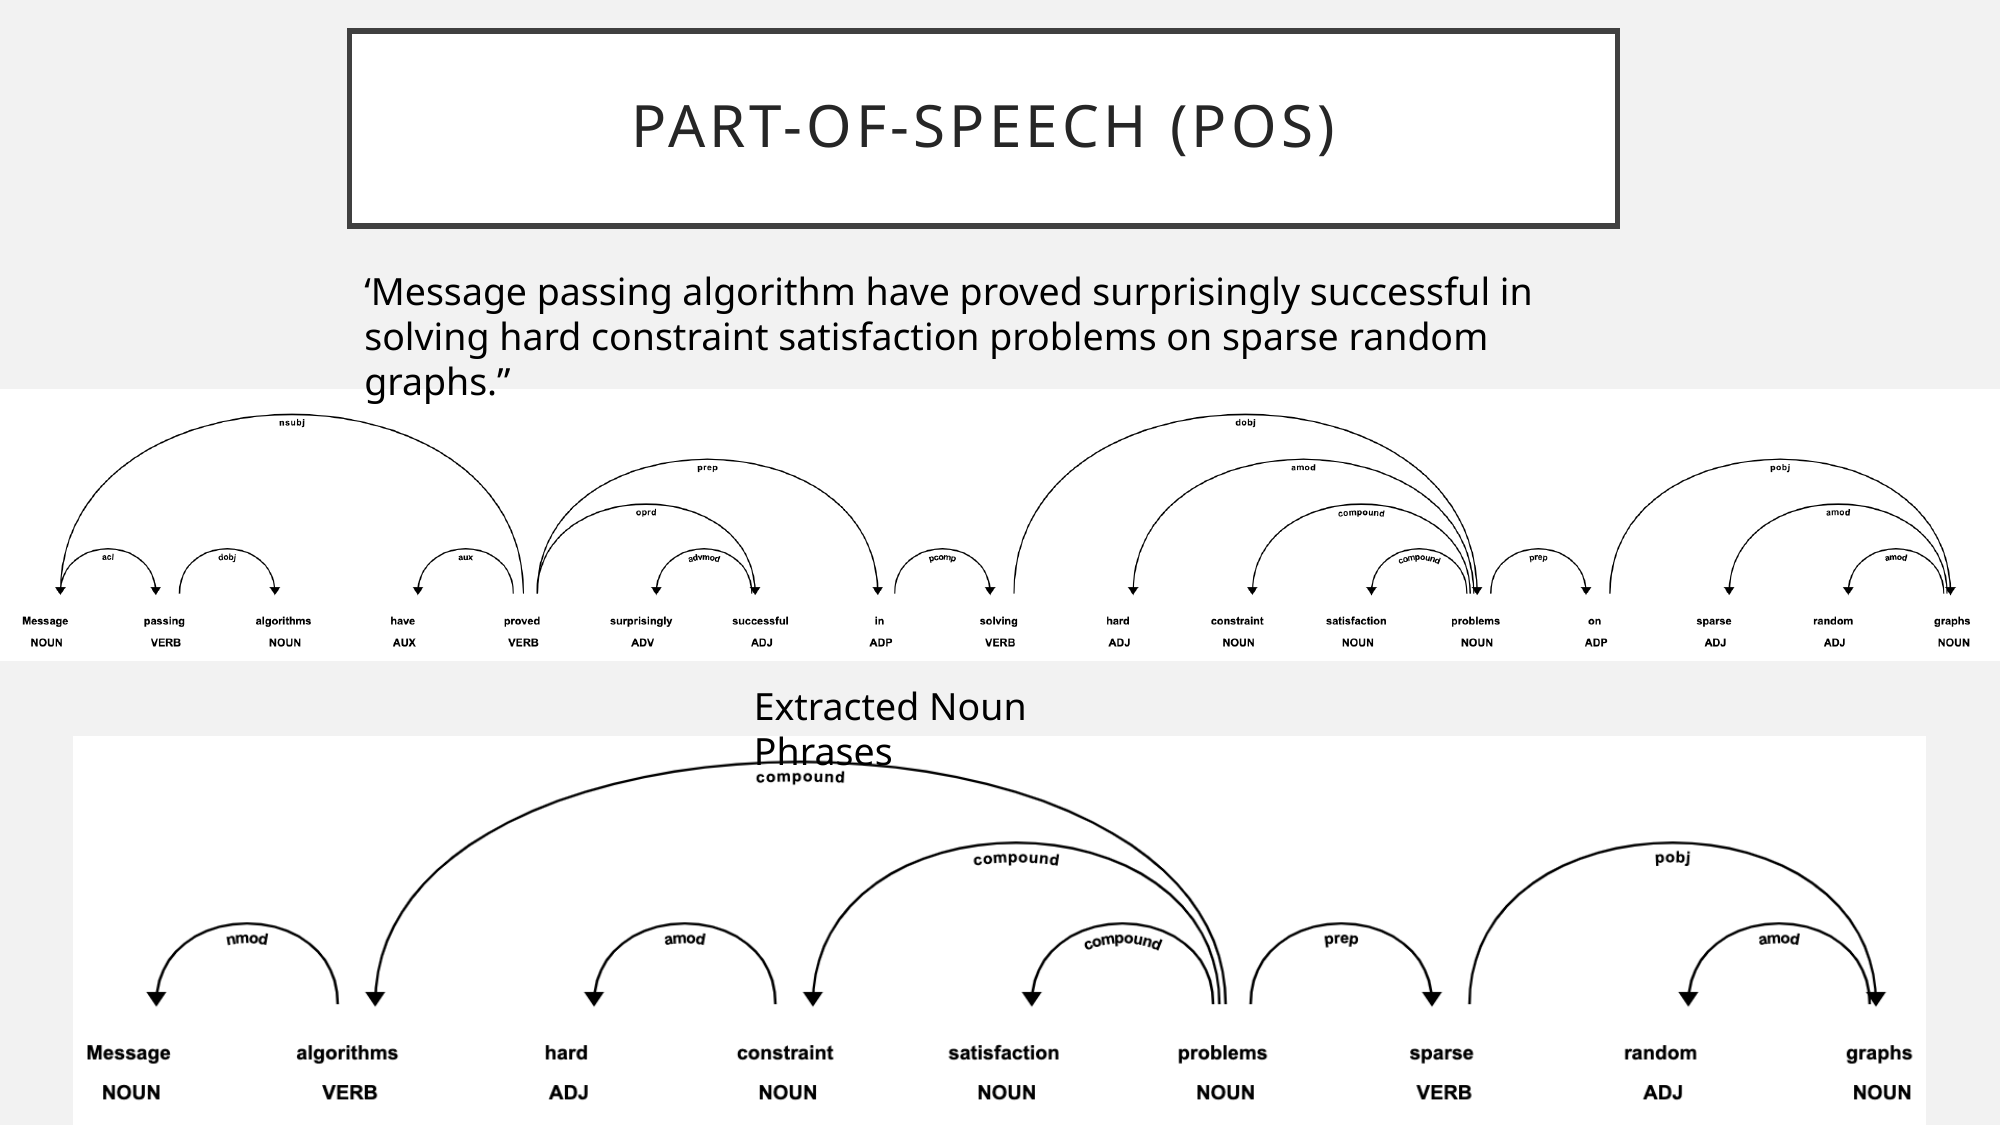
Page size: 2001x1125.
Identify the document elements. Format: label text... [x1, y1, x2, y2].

text_box ‘Message passing algorithm have proved surprisingly successful in solving hard constraint satisfaction problems on sparse random graphs.” [349, 260, 1618, 389]
title PART-OF-SPEECH (POS) [347, 28, 1620, 229]
picture [0, 389, 2000, 661]
text_box Extracted Noun Phrases [739, 661, 1184, 736]
picture [73, 736, 1926, 1125]
